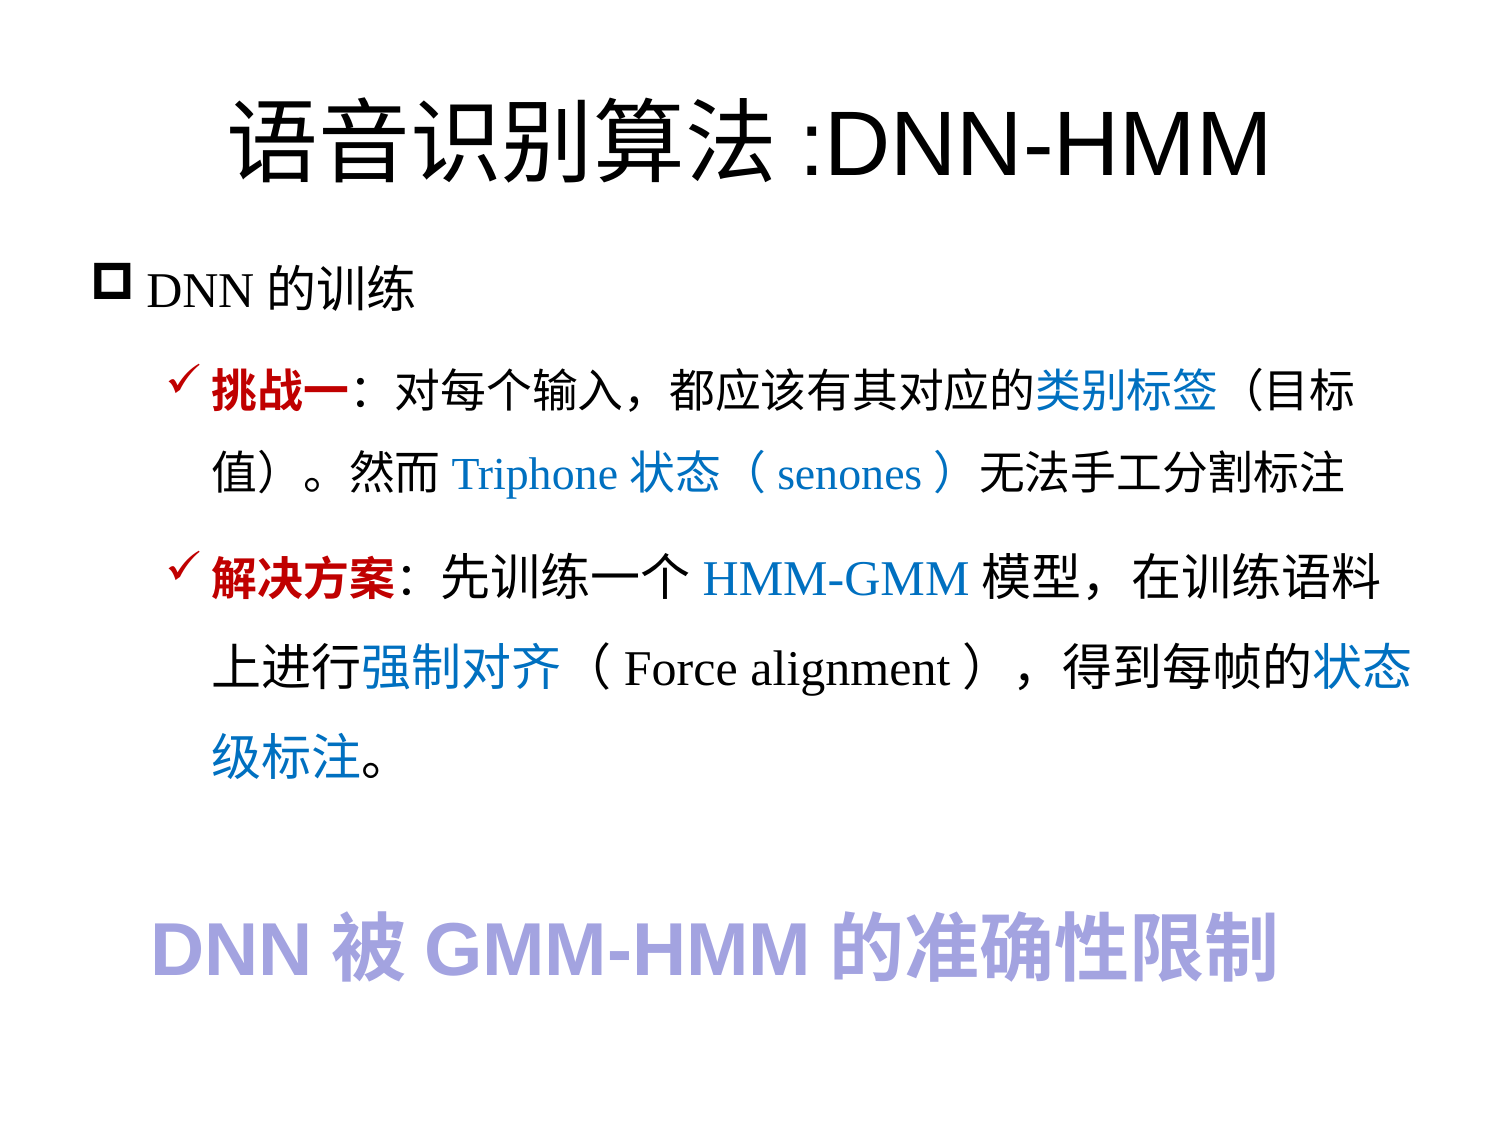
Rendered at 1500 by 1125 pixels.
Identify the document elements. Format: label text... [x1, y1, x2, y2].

list DNN的训练 挑战一：对每个输入，都应该有其对应的类别标签（目标值）。然而Triphone状态（senones）无法手工分割标注 解决方案：先训练一个HMM-GMM模型，在训练语料上进行强制对齐（Force alignment），得到每帧的状态级标注。 [75, 220, 1436, 1083]
title 语音识别算法:DNN-HMM [75, 45, 1425, 220]
text_box DNN被GMM-HMM的准确性限制 [135, 893, 1459, 998]
